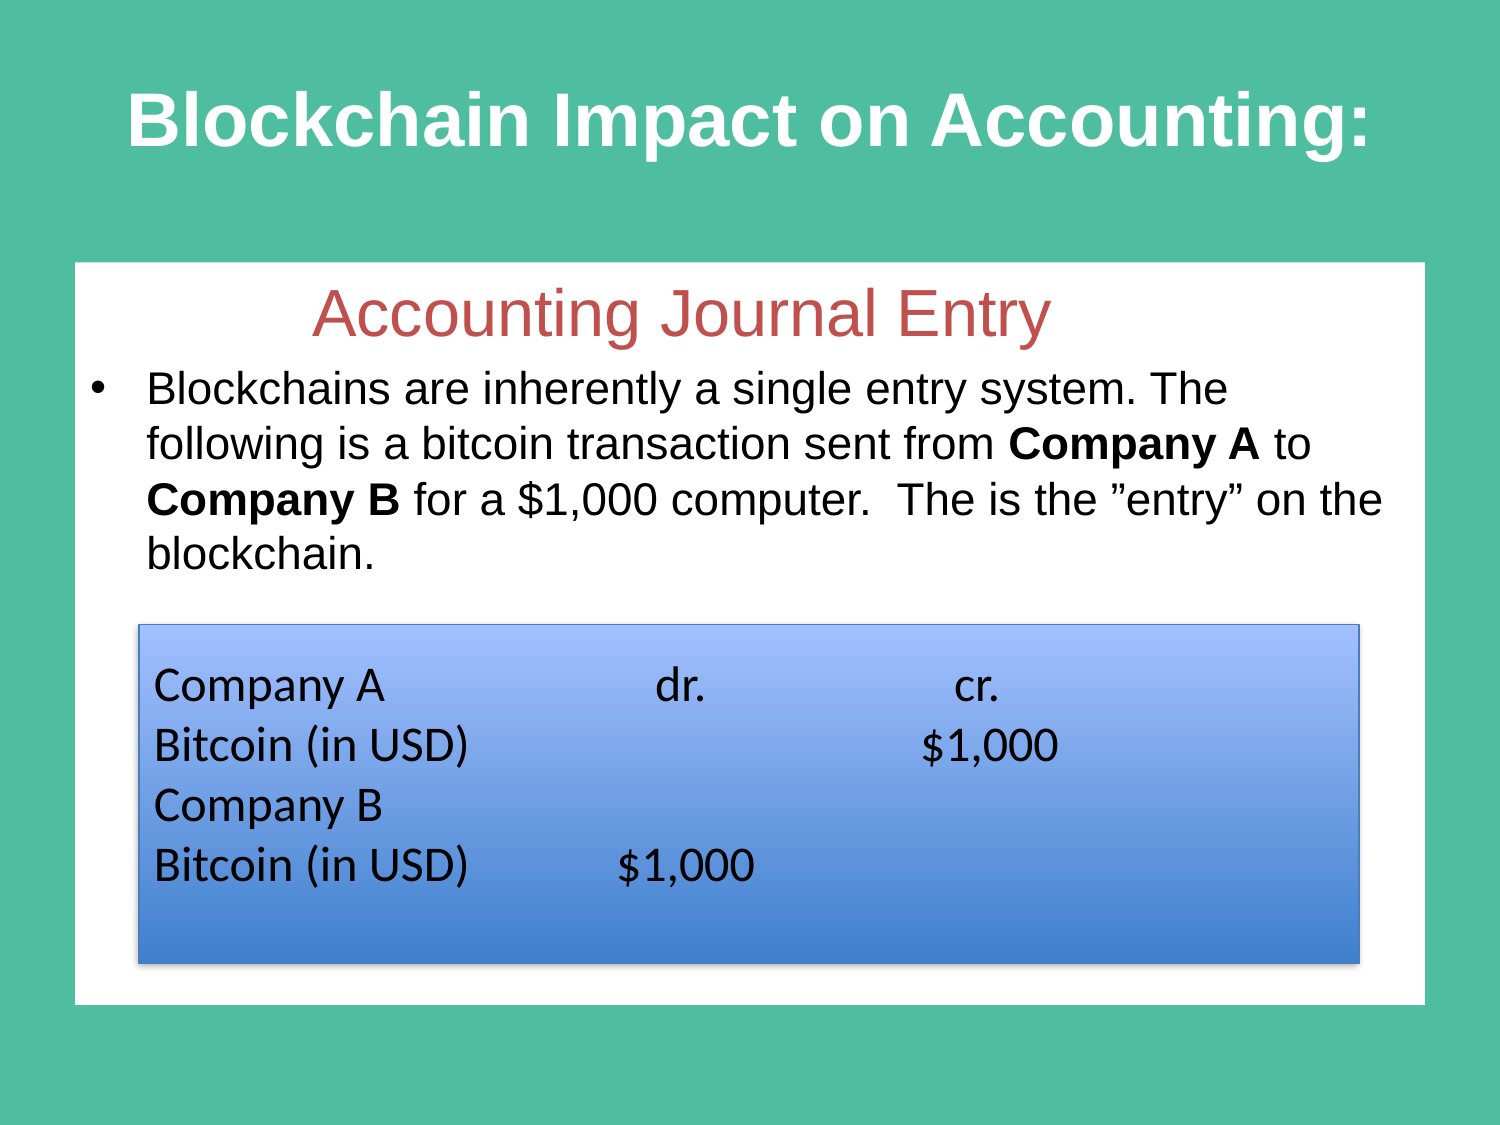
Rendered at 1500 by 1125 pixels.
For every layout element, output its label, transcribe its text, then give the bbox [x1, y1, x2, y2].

text_box Company A dr. cr. Bitcoin (in USD) $1,000 Company B Bitcoin (in USD) $1,000 [138, 624, 1360, 964]
list Accounting Journal Entry Blockchains are inherently a single entry system. The following is a bitcoin transaction sent from Company A to Company B for a $1,000 computer. The is the ”entry” on the blockchain. [75, 262, 1425, 1005]
title Blockchain Impact on Accounting: [75, 22, 1425, 210]
